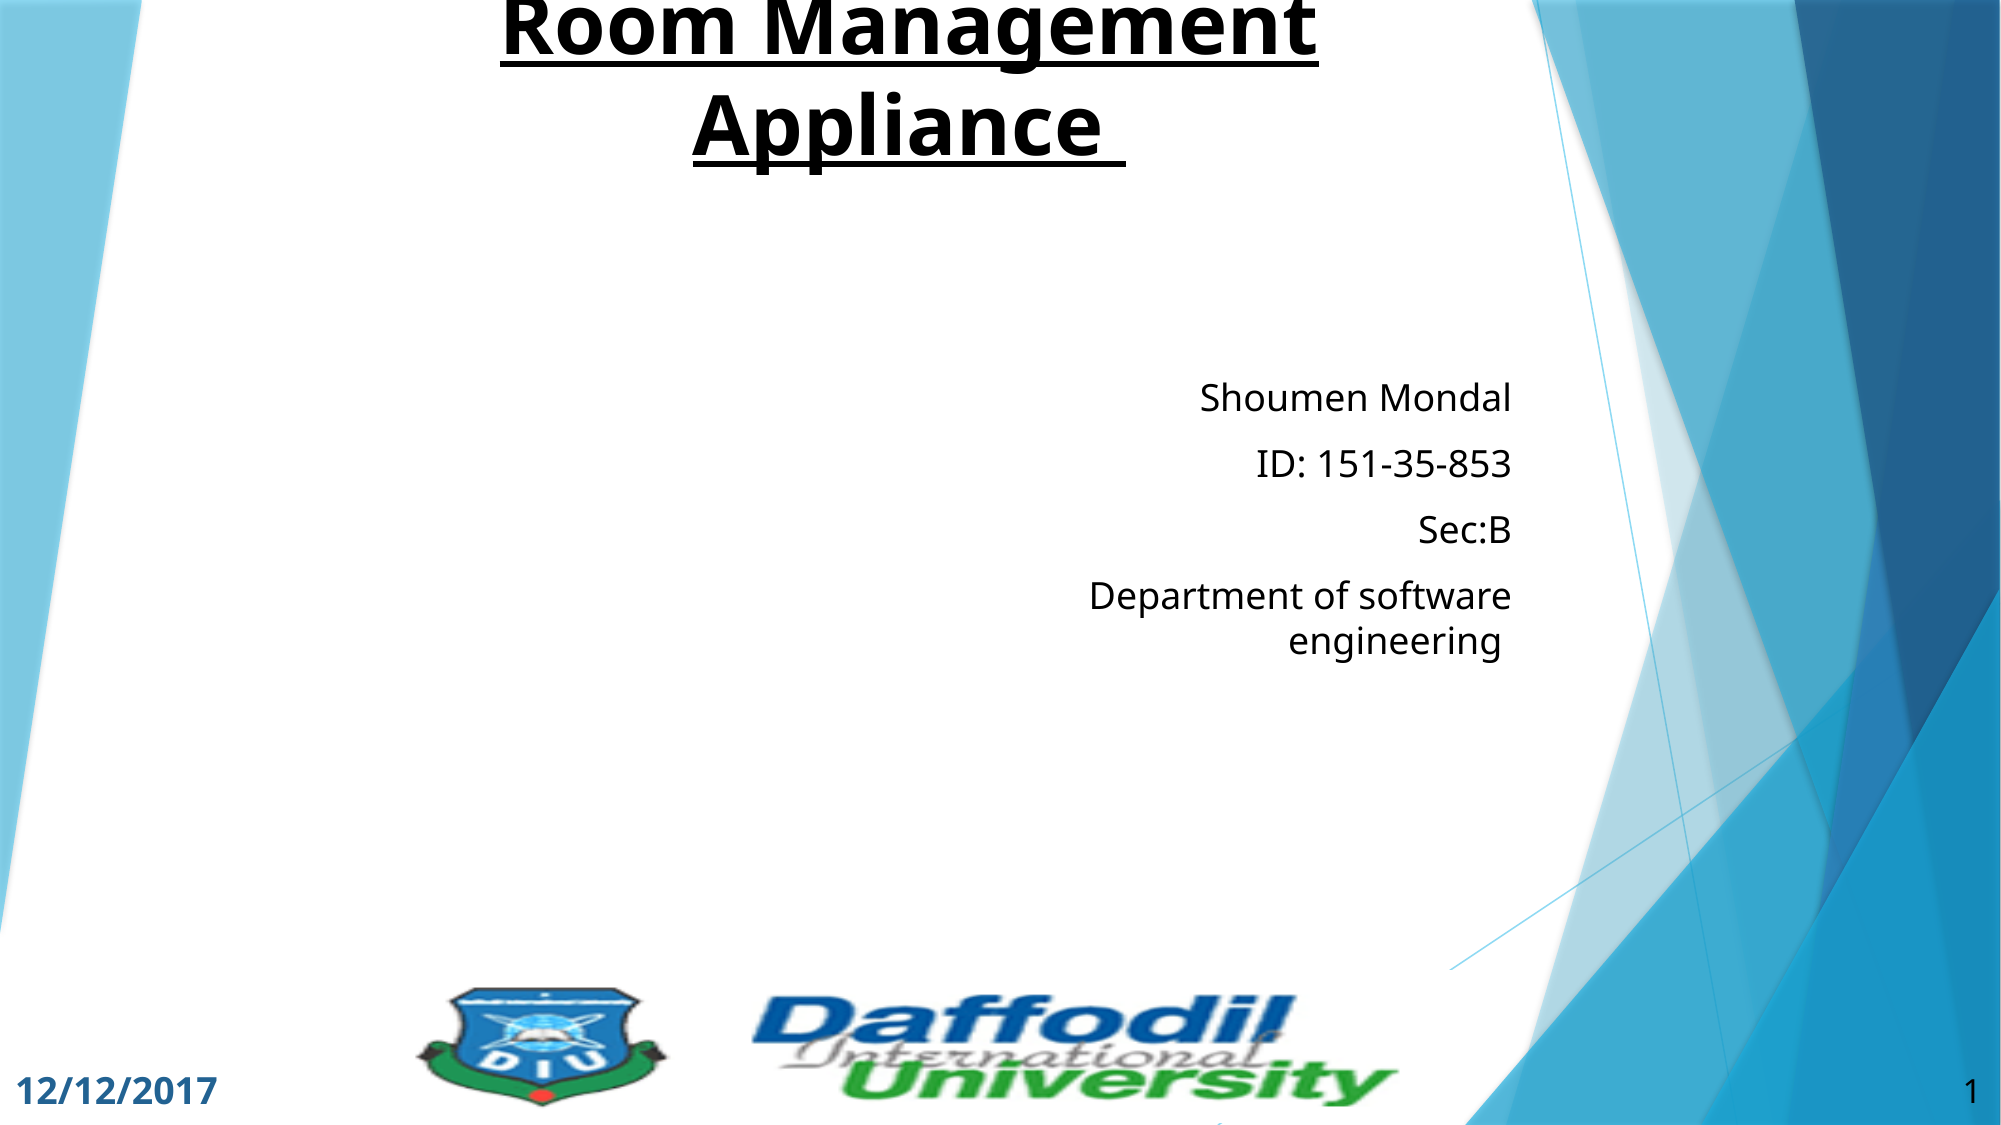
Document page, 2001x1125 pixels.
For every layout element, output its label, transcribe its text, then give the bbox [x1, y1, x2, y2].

text_box Room Management Appliance [272, 51, 1547, 180]
text_box 1 [1947, 1063, 1997, 1118]
subtitle Shoumen Mondal ID: 151-35-853 Sec:B Department of software engineering [865, 366, 1528, 783]
picture [311, 969, 1465, 1124]
text_box 12/12/2017 [0, 1037, 237, 1120]
